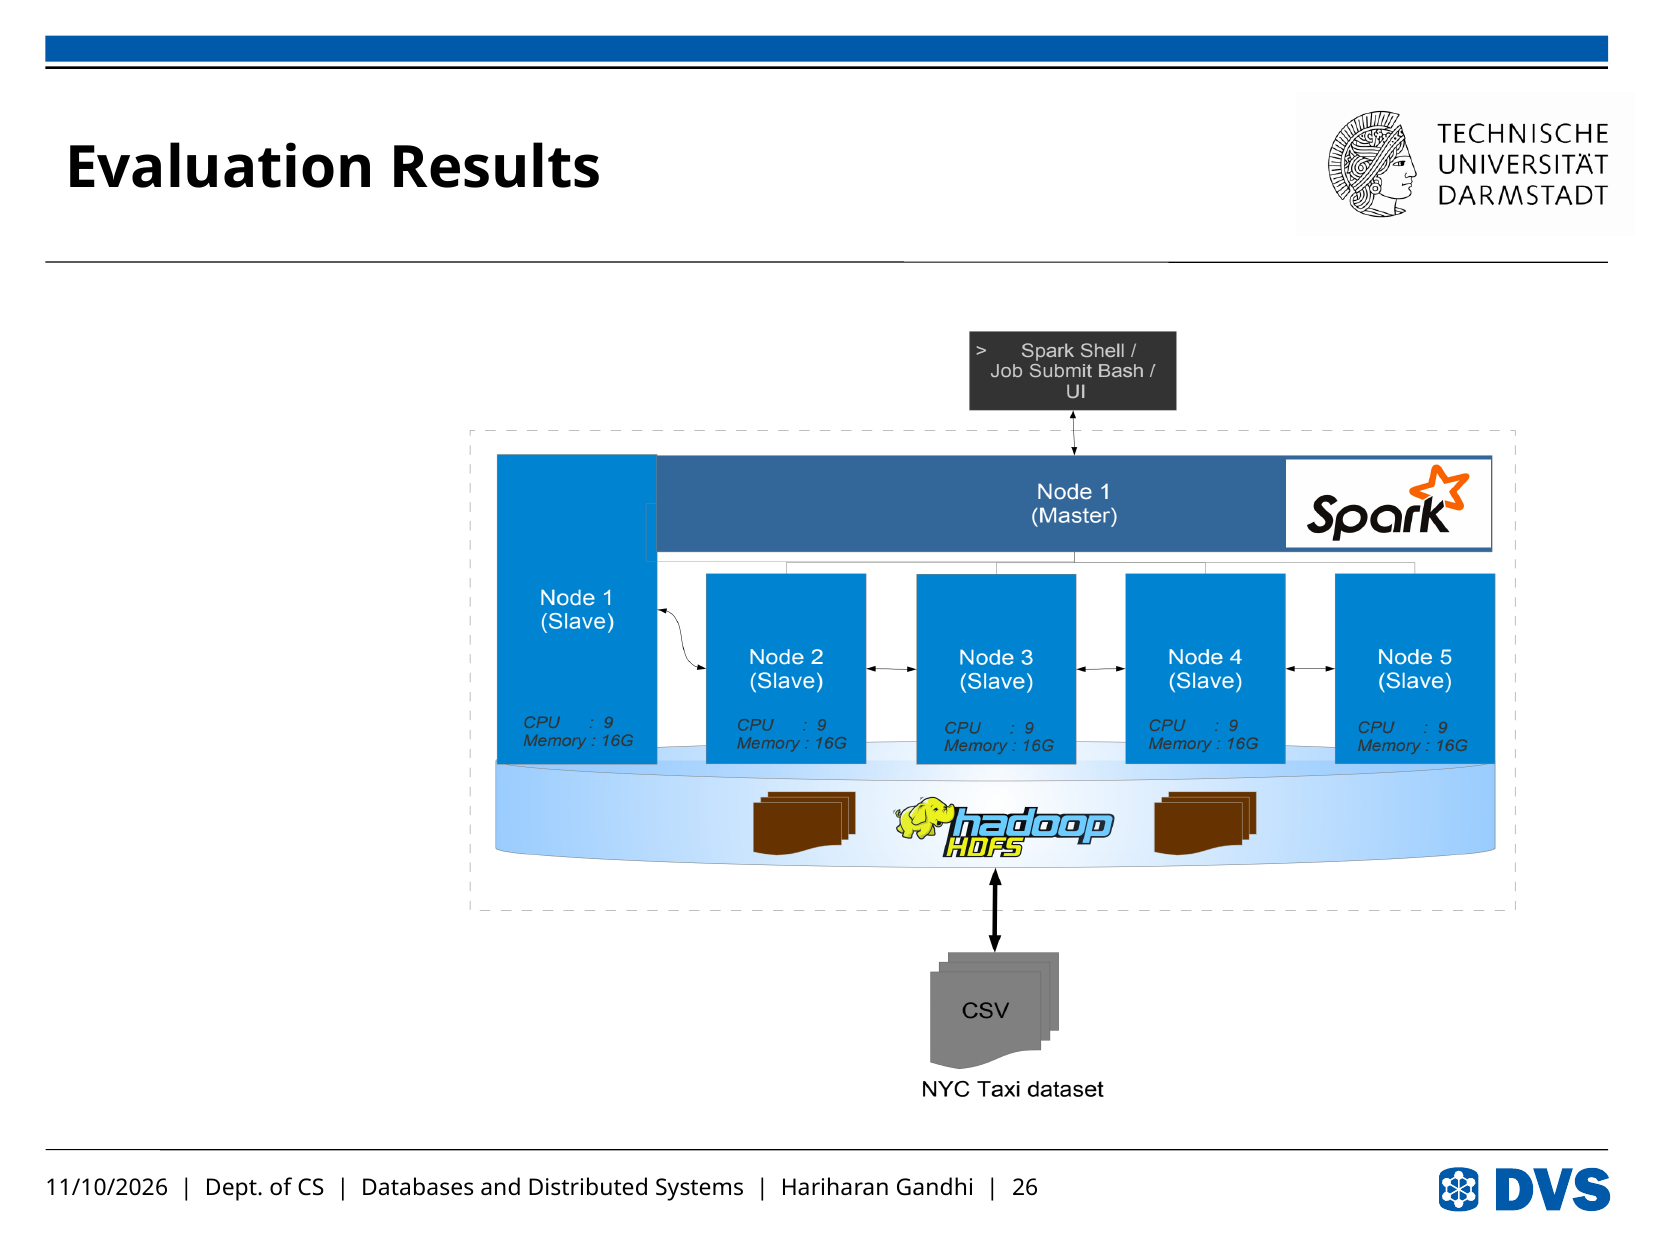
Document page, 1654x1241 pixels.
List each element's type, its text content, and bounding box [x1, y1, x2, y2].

title Evaluation Results [64, 88, 1267, 241]
picture [1296, 92, 1635, 236]
picture [396, 269, 1601, 1148]
